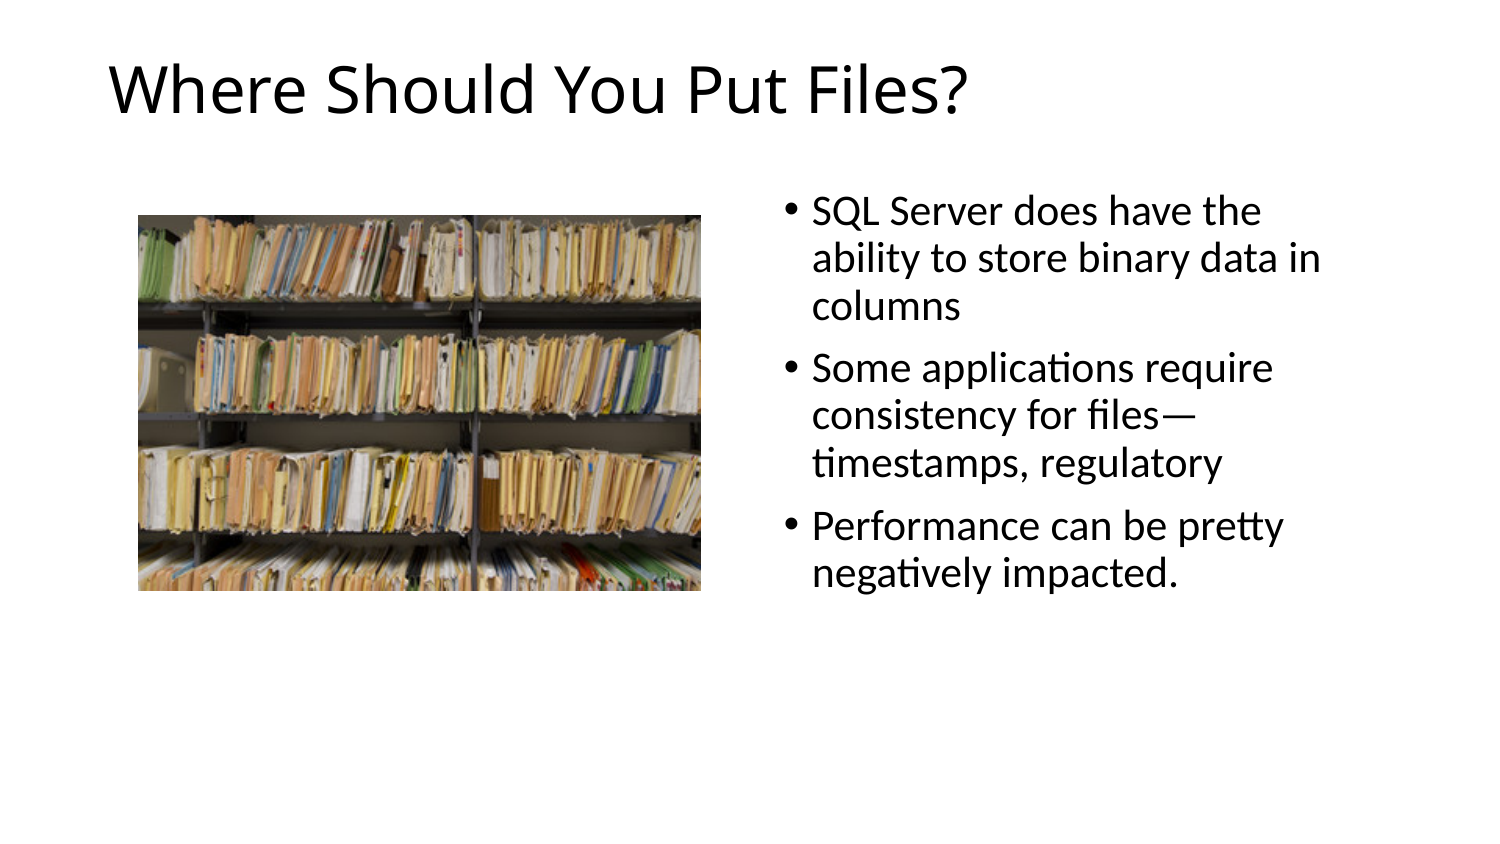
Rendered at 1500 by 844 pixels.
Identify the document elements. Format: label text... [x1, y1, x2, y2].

picture [138, 215, 701, 591]
list SQL Server does have the ability to store binary data in columns Some applications require consistency for files—timestamps, regulatory Performance can be pretty negatively impacted. [768, 180, 1347, 769]
title Where Should You Put Files? [93, 49, 1259, 136]
